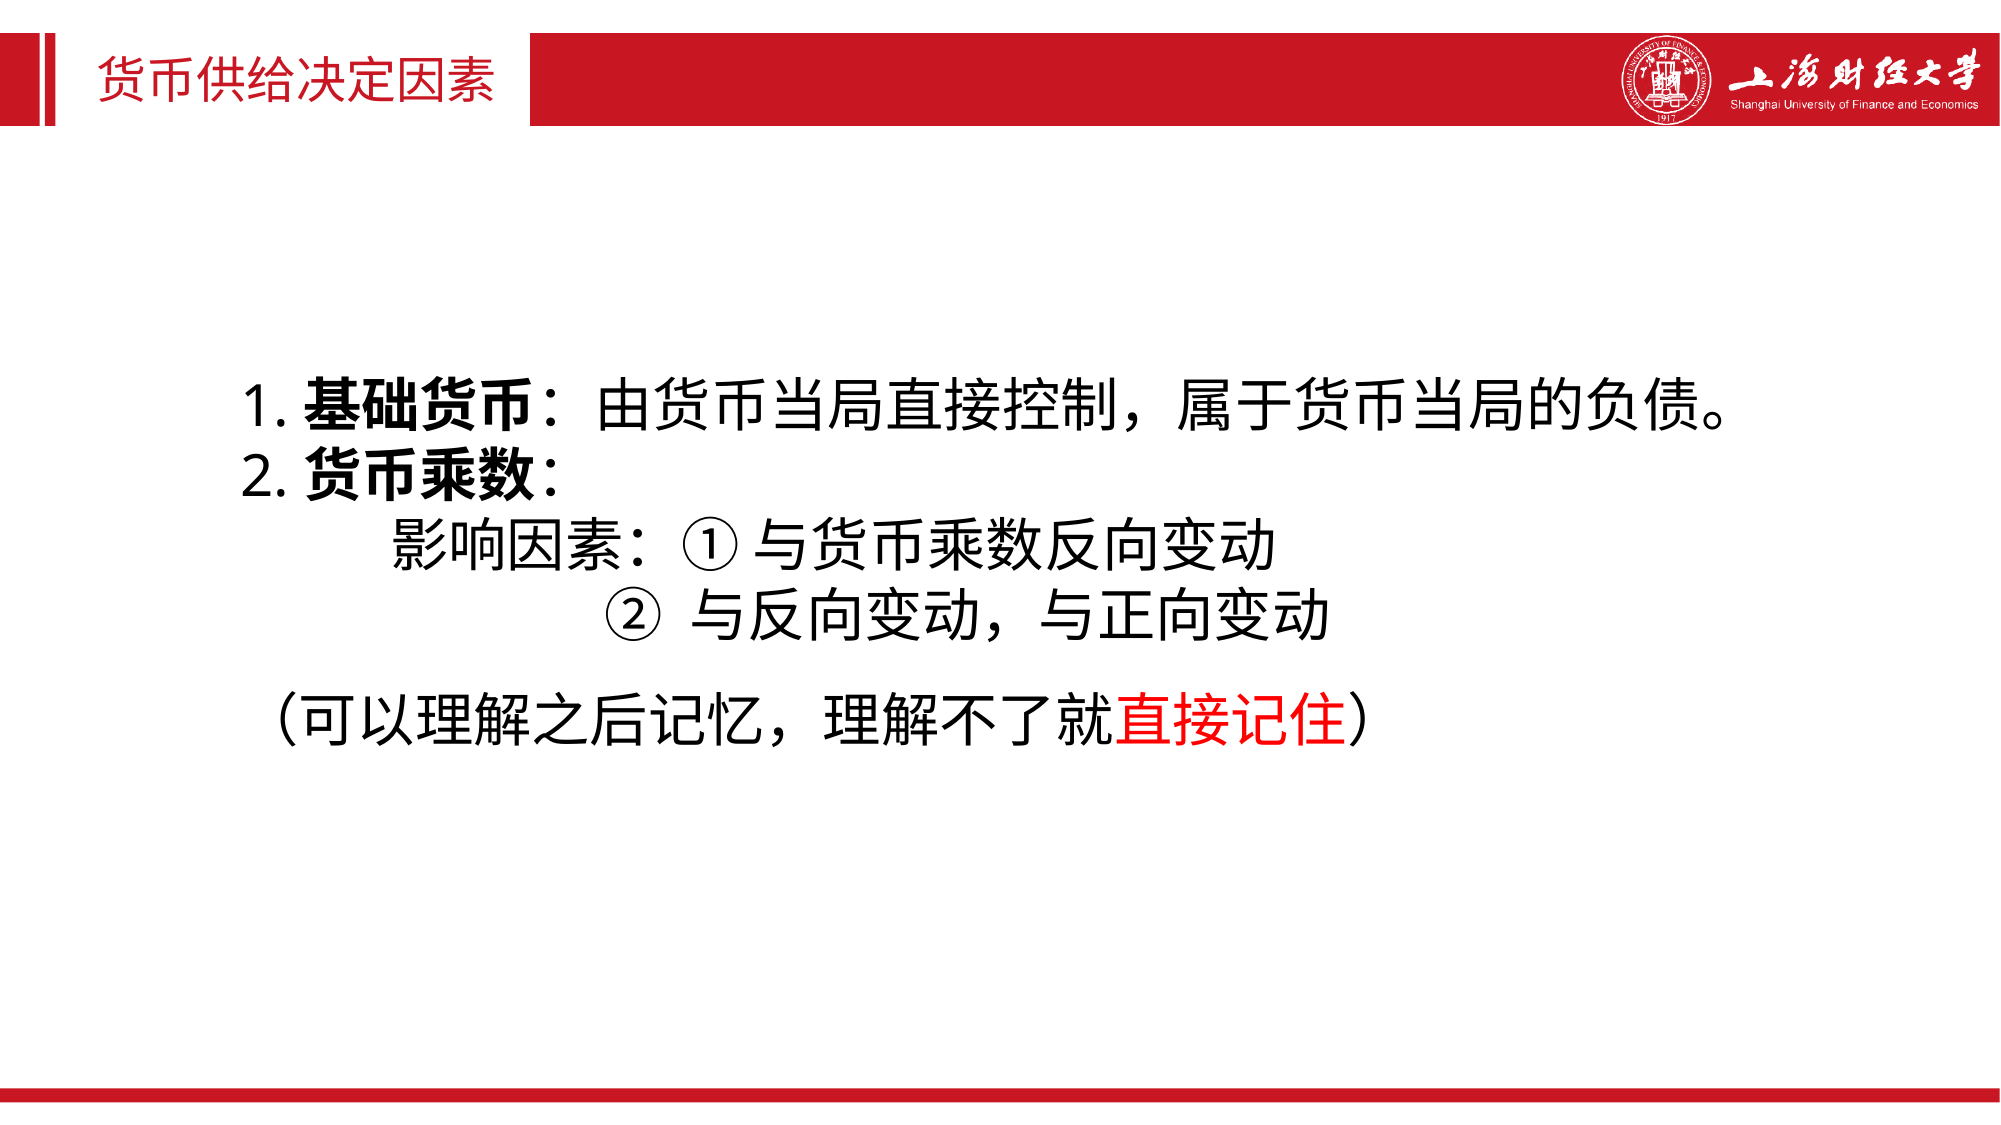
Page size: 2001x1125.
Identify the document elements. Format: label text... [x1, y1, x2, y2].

text_box 货币供给决定因素 [82, 41, 512, 116]
picture [1595, 0, 2000, 172]
